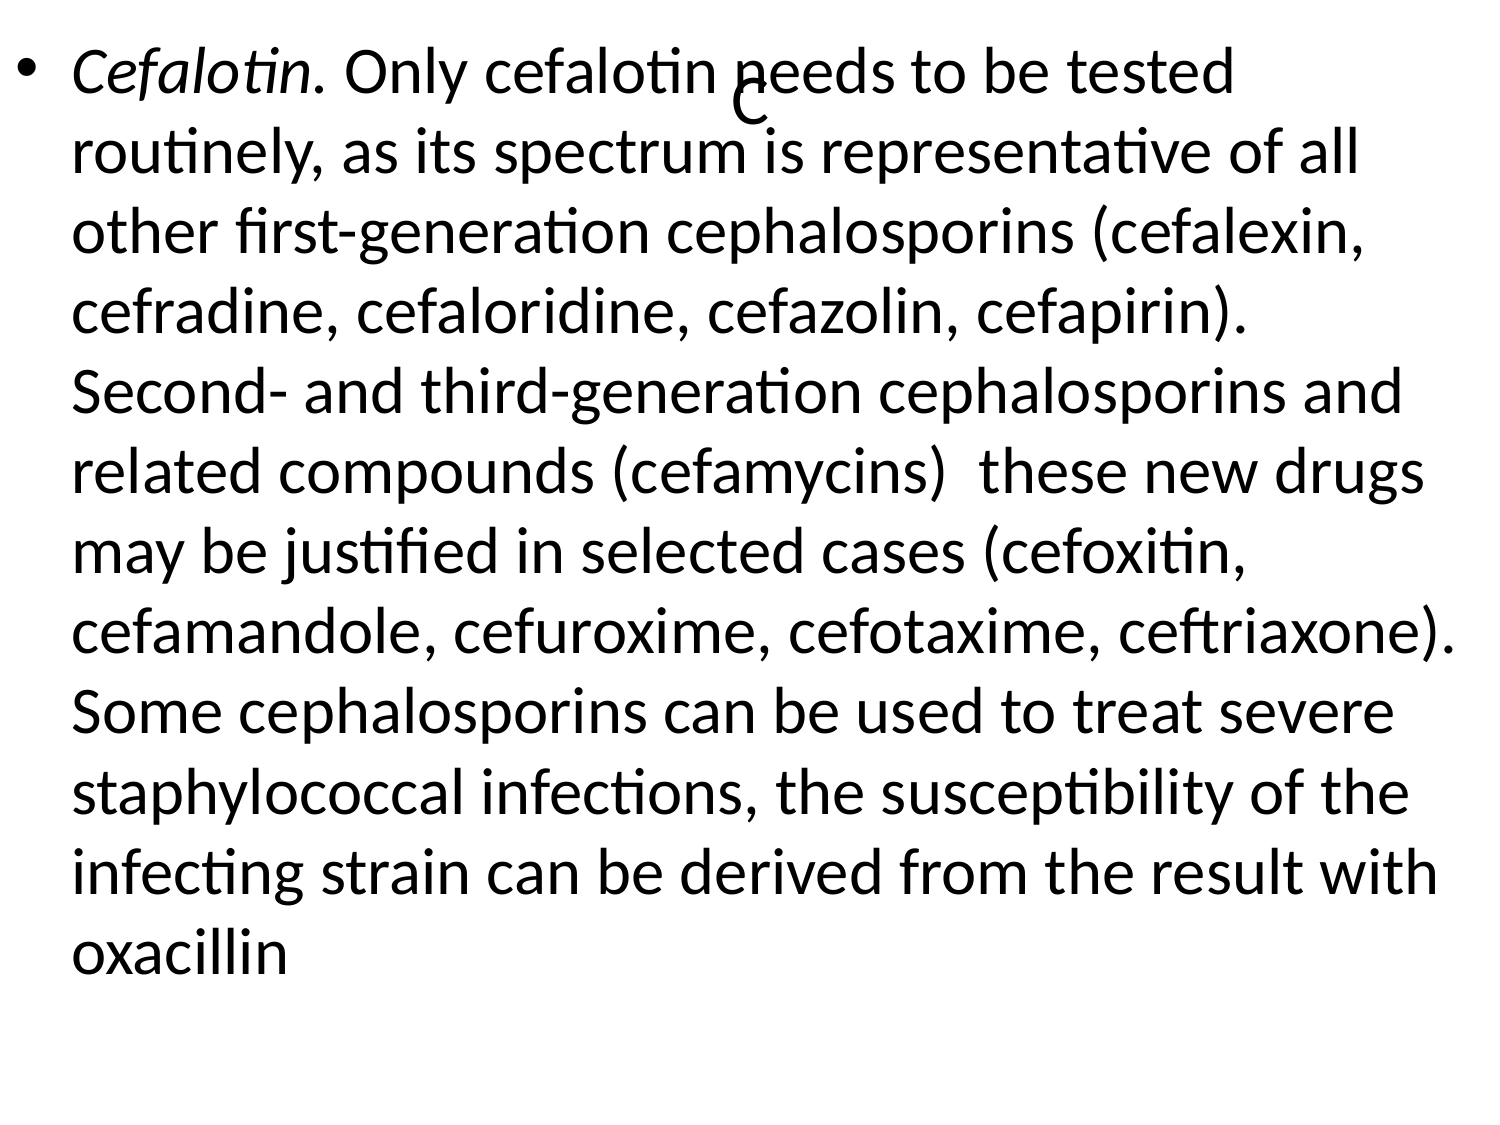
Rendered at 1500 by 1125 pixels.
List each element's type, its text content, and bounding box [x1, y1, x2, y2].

list Cefalotin. Only cefalotin needs to be tested routinely, as its spectrum is representative of all other first-generation cephalosporins (cefalexin, cefradine, cefaloridine, cefazolin, cefapirin). Second- and third-generation cephalosporins and related compounds (cefamycins) these new drugs may be justified in selected cases (cefoxitin, cefamandole, cefuroxime, cefotaxime, ceftriaxone). Some cephalosporins can be used to treat severe staphylococcal infections, the susceptibility of the infecting strain can be derived from the result with oxacillin [0, 19, 1500, 1125]
